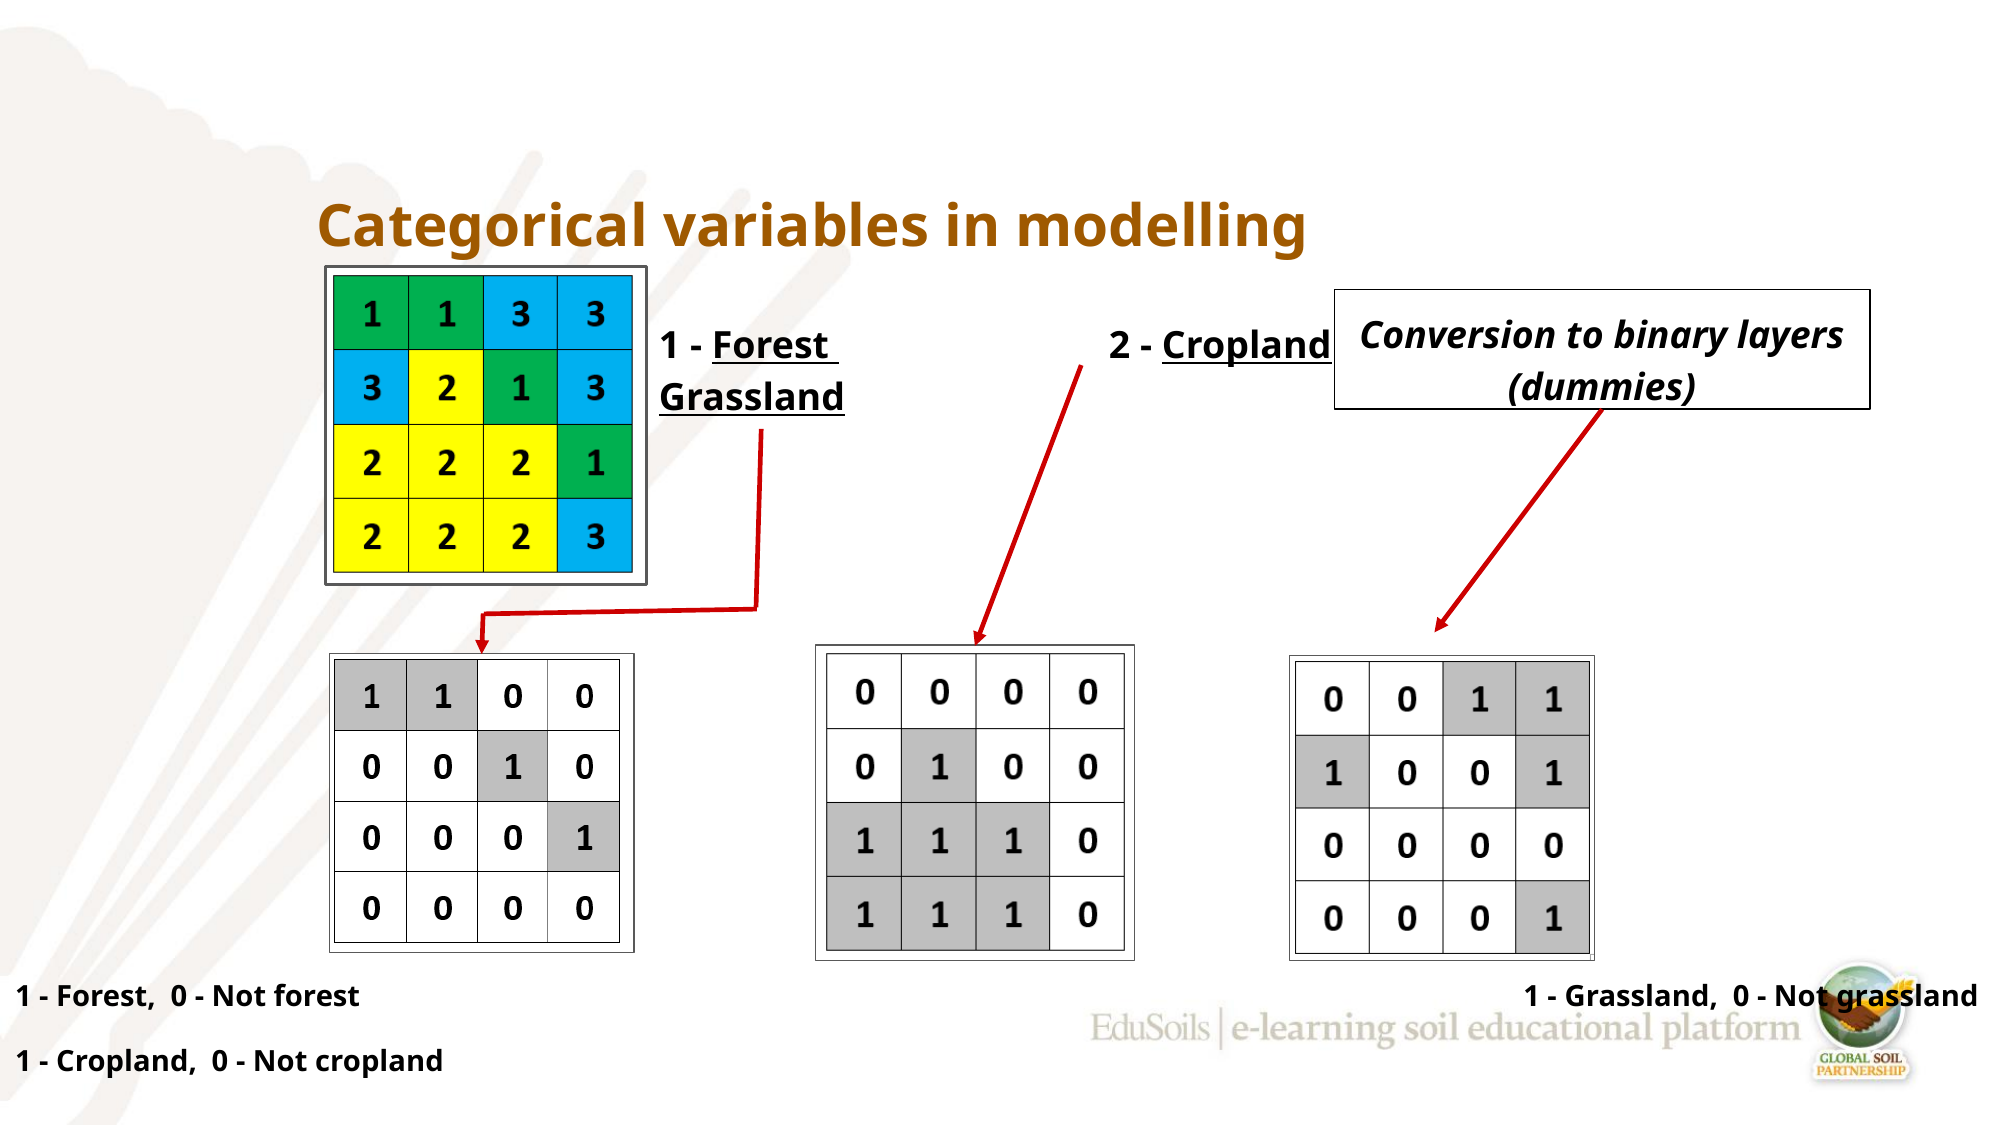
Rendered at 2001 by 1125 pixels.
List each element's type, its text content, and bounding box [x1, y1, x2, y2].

title Categorical variables in modelling [301, 173, 1699, 273]
list 1 - Cropland, 0 - Not cropland [0, 1022, 492, 1090]
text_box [483, 608, 757, 615]
list Conversion to binary layers (dummies) [1334, 289, 1870, 410]
slide_number ‹#› [1639, 1025, 1730, 1106]
list 1 - Forest, 0 - Not forest [0, 957, 447, 1022]
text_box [1434, 409, 1603, 633]
list 1 - Grassland, 0 - Not grassland [1508, 957, 2000, 1025]
list 1 - Forest 2 - Cropland 3 - Grassland [651, 299, 1334, 400]
picture [0, 0, 2001, 1125]
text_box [974, 364, 1082, 647]
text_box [755, 428, 762, 608]
